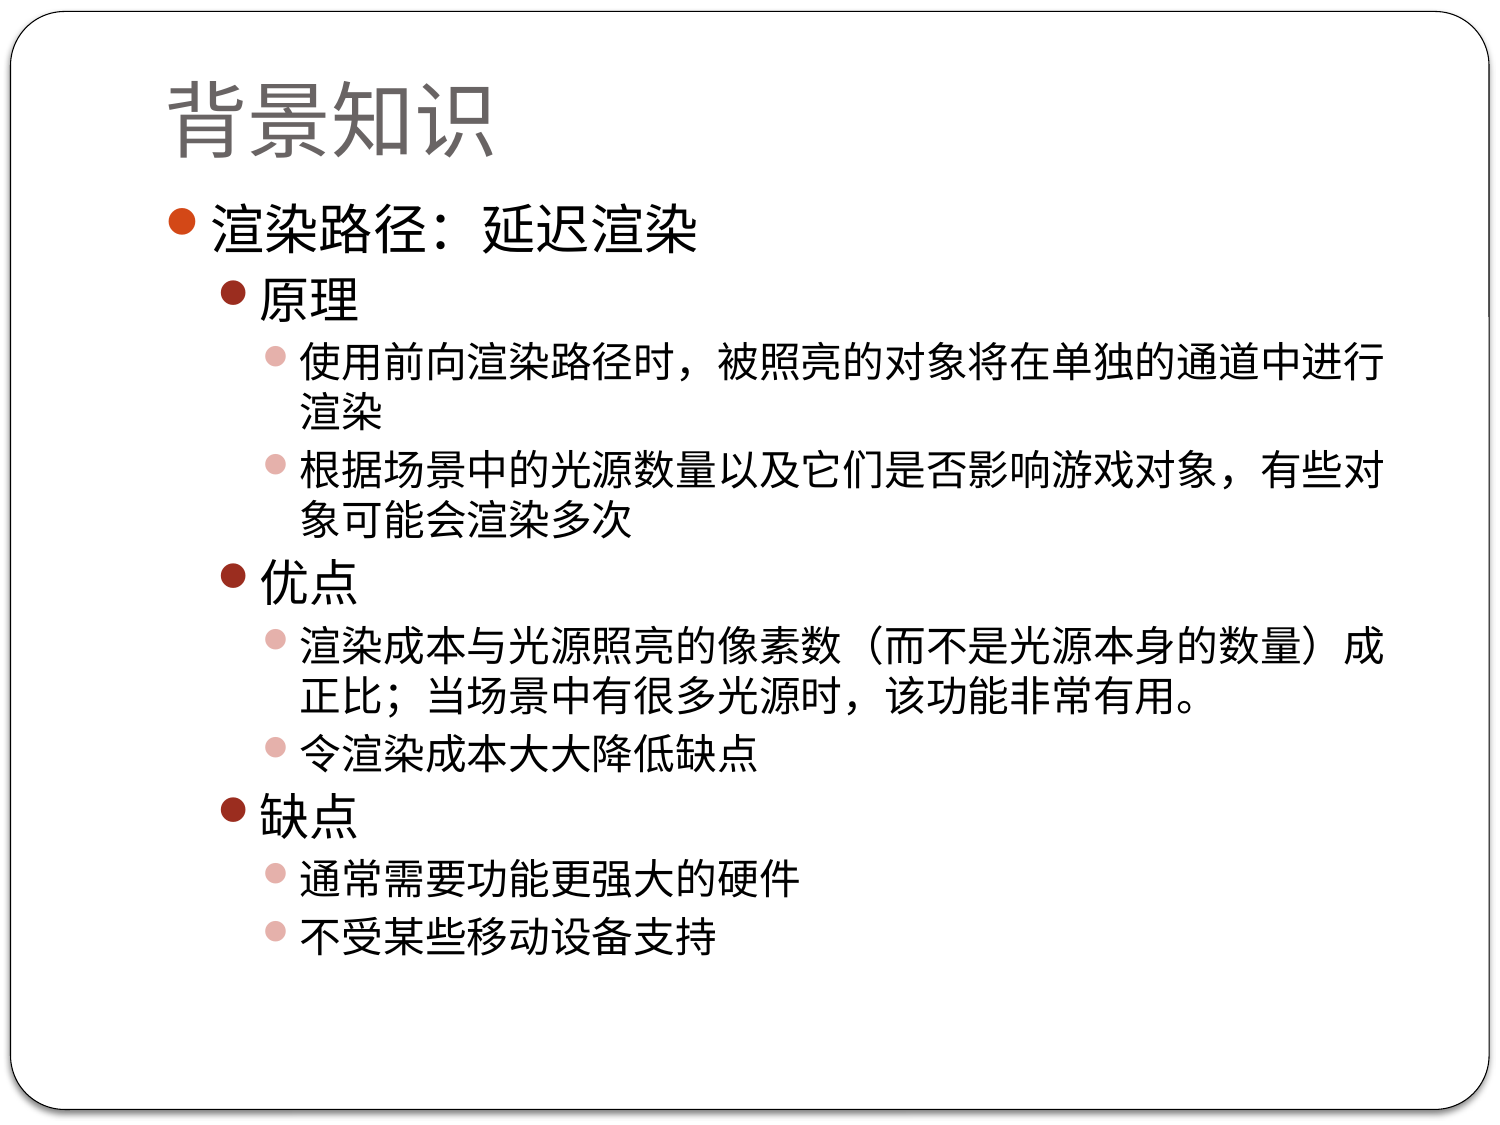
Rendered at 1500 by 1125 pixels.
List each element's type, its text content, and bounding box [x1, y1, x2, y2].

title 背景知识 [150, 0, 1425, 183]
list 渲染路径：延迟渲染 原理 使用前向渲染路径时，被照亮的对象将在单独的通道中进行渲染 根据场景中的光源数量以及它们是否影响游戏对象，有些对象可能会渲染多次 优点 渲染成本与光源照亮的像素数（而不是光源本身的数量）成正比；当场景中有很多光源时，该功能非常有用。 令渲染成本大大降低缺点 缺点 通常需要功能更强大的硬件 不受某些移动设备支持 [150, 187, 1425, 988]
